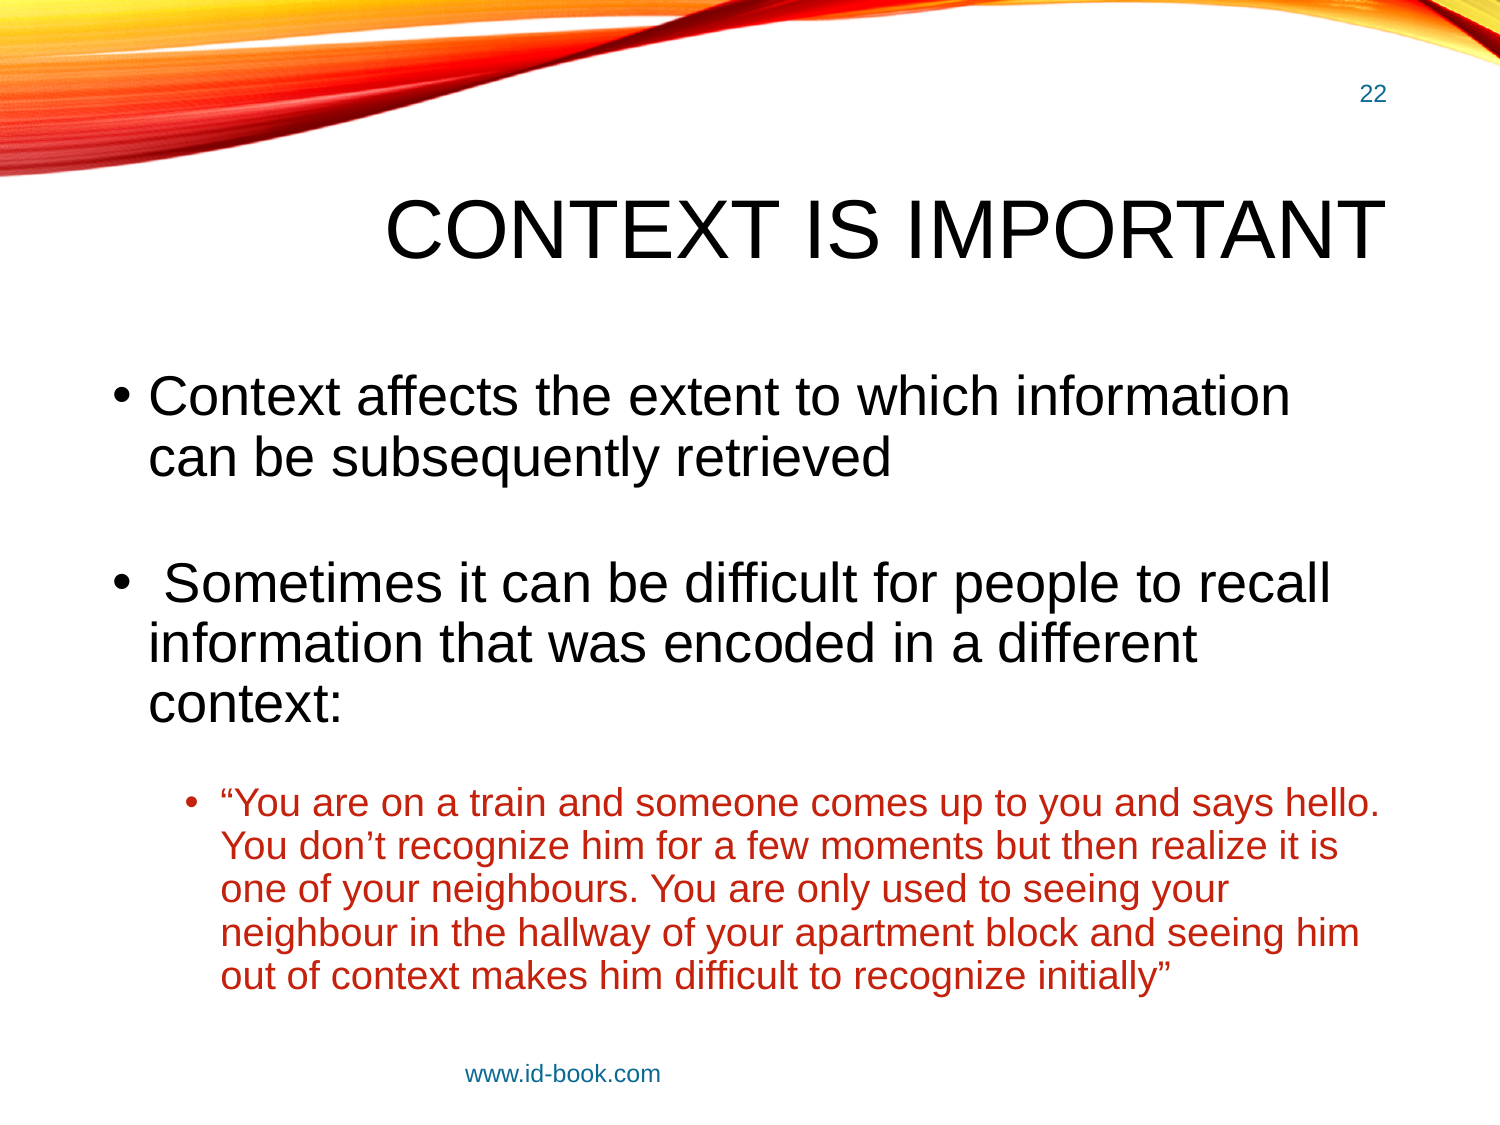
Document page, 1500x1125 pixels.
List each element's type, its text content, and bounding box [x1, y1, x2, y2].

picture [0, 0, 1500, 178]
list Context affects the extent to which information can be subsequently retrieved Sometimes it can be difficult for people to recall information that was encoded in a different context: “You are on a train and someone comes up to you and says hello. You don’t recognize him for a few moments but then realize it is one of your neighbours. You are only used to seeing your neighbour in the hallway of your apartment block and seeing him out of context makes him difficult to recognize initially” [97, 360, 1403, 1028]
slide_number 22 [1078, 62, 1403, 123]
title Context is important [356, 125, 1403, 338]
footer www.id-book.com [97, 1042, 1030, 1103]
